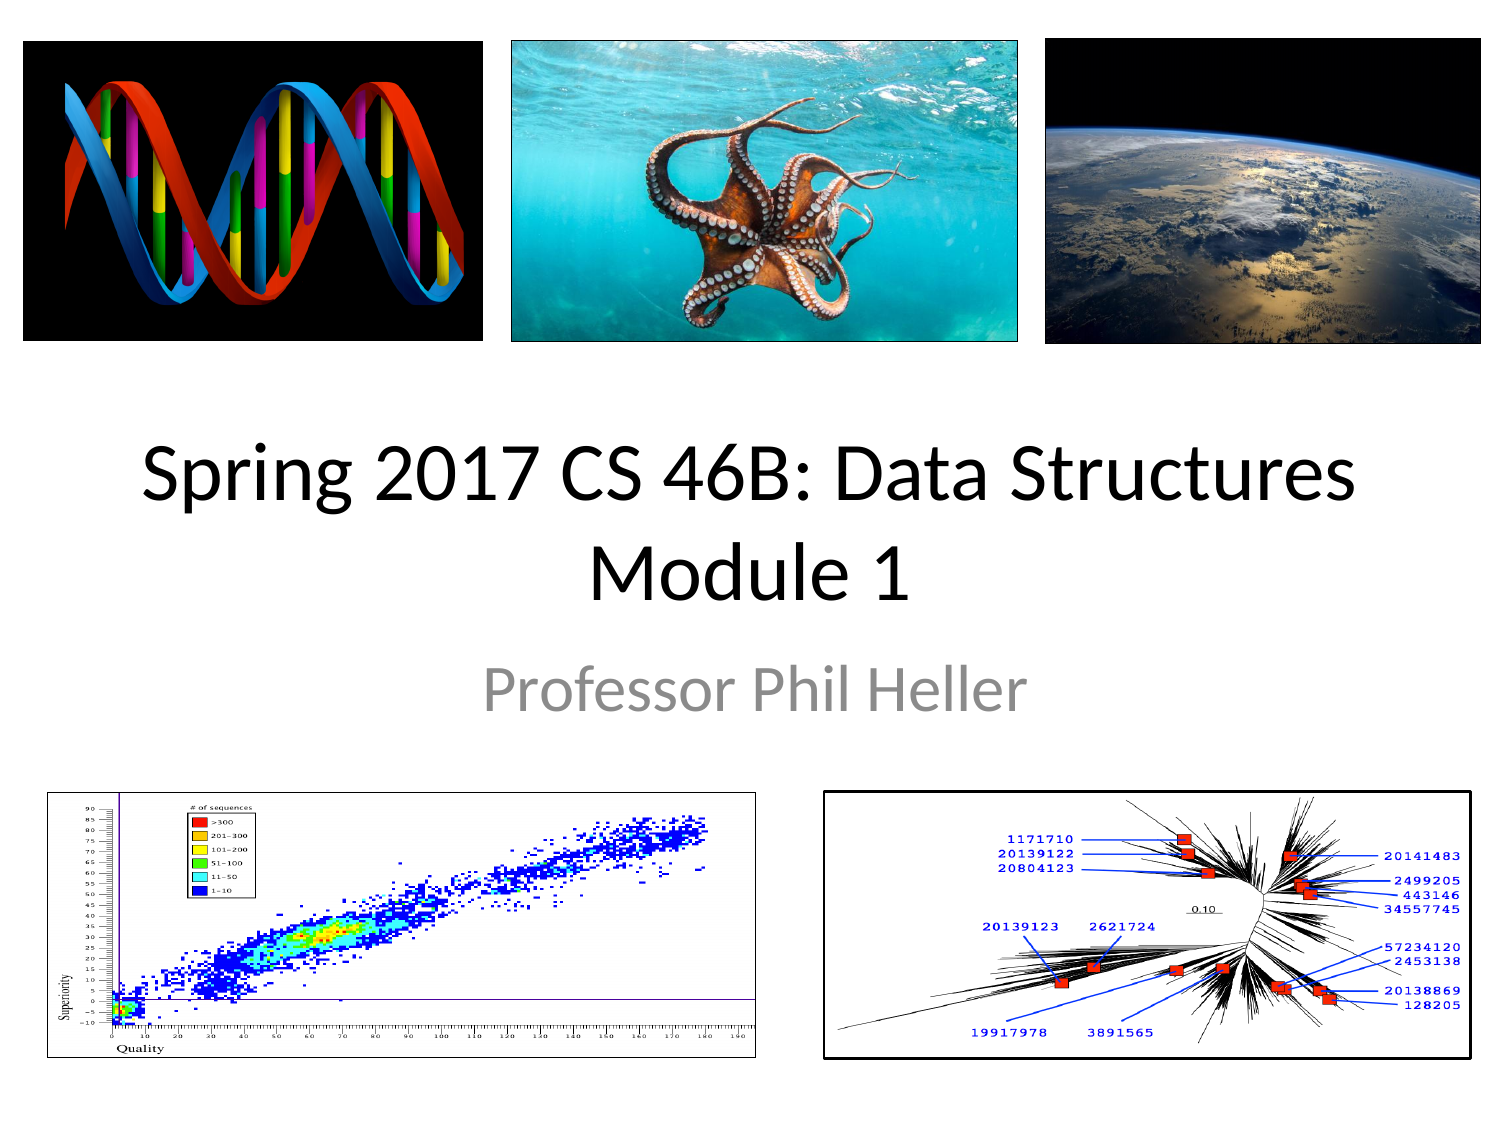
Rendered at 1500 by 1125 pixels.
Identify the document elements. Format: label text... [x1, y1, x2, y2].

title Spring 2017 CS 46B: Data Structures Module 1 [112, 396, 1388, 638]
picture [825, 792, 1470, 1058]
subtitle Professor Phil Heller [230, 637, 1281, 925]
picture [510, 40, 1018, 342]
picture [22, 40, 484, 342]
picture [46, 792, 756, 1059]
picture [1045, 38, 1481, 344]
